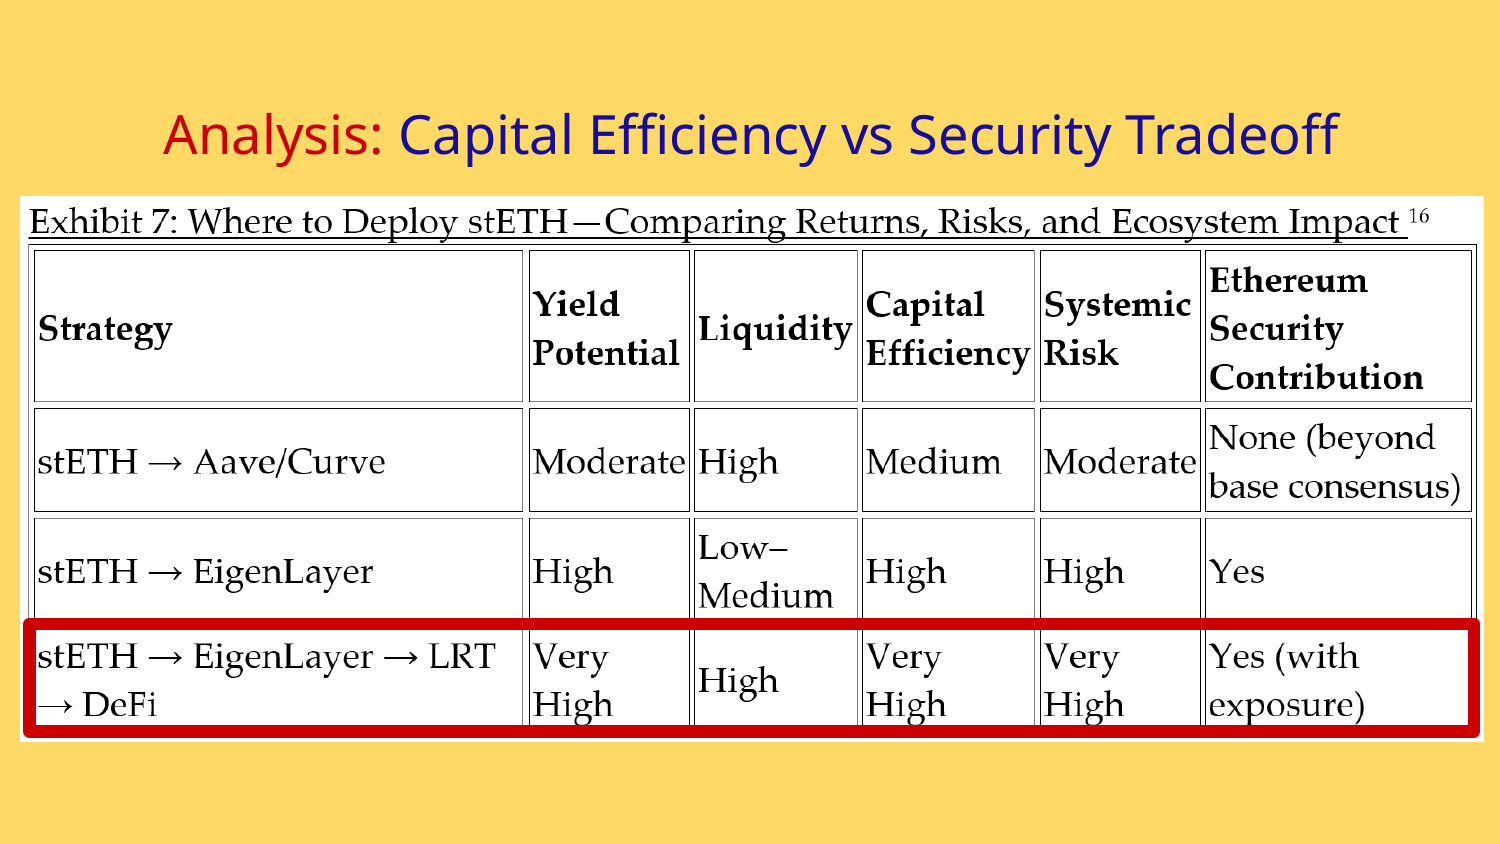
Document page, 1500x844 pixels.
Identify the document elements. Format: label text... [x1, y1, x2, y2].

picture [19, 196, 1484, 742]
title Analysis: Capital Efficiency vs Security Tradeoff [20, 63, 1484, 181]
